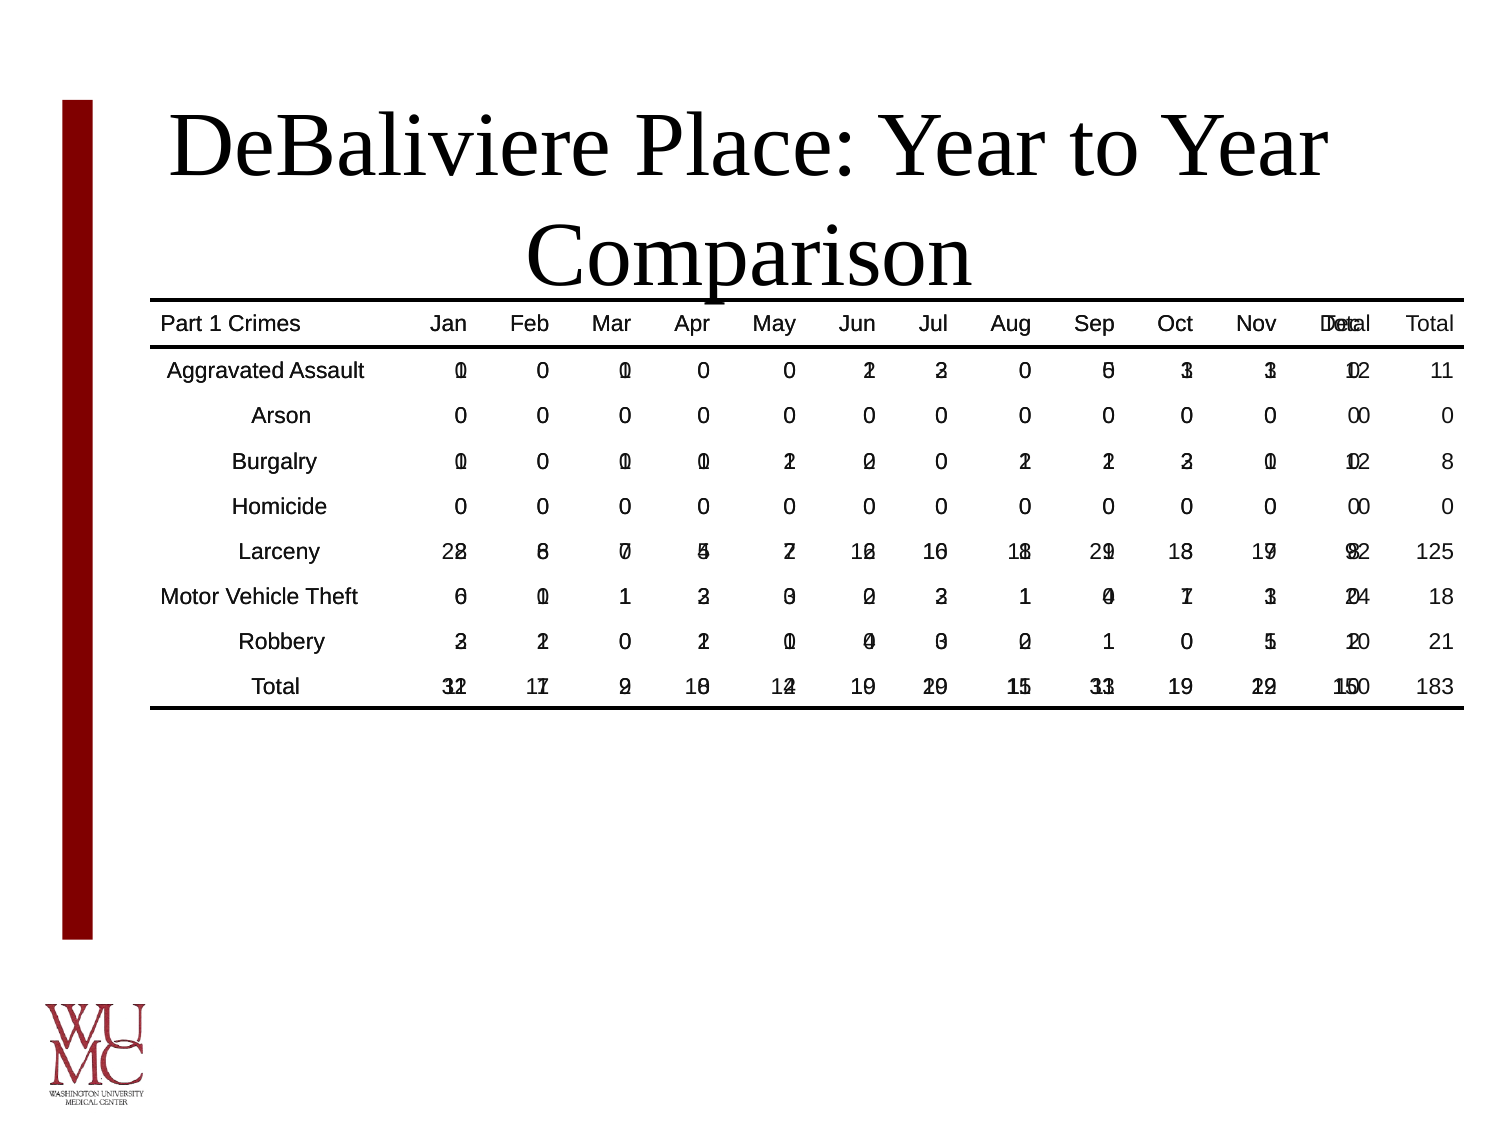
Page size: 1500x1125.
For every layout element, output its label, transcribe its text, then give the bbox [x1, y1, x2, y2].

table_cell 125 [1381, 528, 1464, 575]
table_cell 12 [1287, 437, 1381, 485]
table_cell 0 [560, 528, 642, 575]
table_cell 0 [560, 395, 642, 437]
table_cell 0 [720, 349, 807, 395]
table_cell 8 [1381, 437, 1464, 485]
table_cell 92 [1287, 528, 1381, 575]
table_cell 11 [398, 665, 478, 706]
table_cell 18 [1381, 575, 1464, 618]
table_cell 2 [720, 528, 807, 575]
table_cell 0 [1042, 395, 1125, 437]
table_cell 0 [560, 349, 642, 395]
table_cell 0 [642, 395, 720, 437]
table_cell 1 [1204, 349, 1287, 395]
table_cell 4 [1042, 575, 1125, 618]
table_cell 17 [1204, 528, 1287, 575]
table_header Sep [1042, 302, 1125, 345]
table_cell 0 [1287, 485, 1381, 528]
table_header Aug [958, 302, 1042, 345]
table_header Nov [1204, 302, 1287, 345]
table_cell Arson [150, 395, 398, 437]
table_cell 2 [807, 349, 886, 395]
table_cell 1 [560, 437, 642, 485]
table_cell 0 [398, 395, 478, 437]
table_cell 0 [478, 349, 560, 395]
table_cell 0 [560, 485, 642, 528]
table_cell 6 [807, 528, 886, 575]
table_cell 19 [1125, 665, 1204, 706]
table_cell 8 [958, 528, 1042, 575]
table_cell 1 [1204, 618, 1287, 665]
table_cell 2 [720, 437, 807, 485]
table_cell 12 [1287, 349, 1381, 395]
table_cell 0 [886, 437, 958, 485]
table_cell 1 [958, 575, 1042, 618]
table_cell 11 [958, 665, 1042, 706]
table_cell 3 [1204, 575, 1287, 618]
table_cell 10 [886, 528, 958, 575]
table_cell 0 [398, 349, 478, 395]
table_cell 150 [1287, 665, 1381, 706]
table_cell 3 [886, 349, 958, 395]
table_cell 0 [807, 618, 886, 665]
table_cell Burgalry [150, 437, 398, 485]
table_cell 2 [958, 437, 1042, 485]
table_cell 8 [1125, 528, 1204, 575]
table_cell 0 [886, 395, 958, 437]
table_header Jan [398, 302, 478, 345]
table_cell 0 [1381, 395, 1464, 437]
table_cell 0 [958, 485, 1042, 528]
table_cell 2 [642, 575, 720, 618]
table_header Apr [642, 302, 720, 345]
table_cell 2 [807, 575, 886, 618]
table_cell 1 [478, 575, 560, 618]
table_cell 3 [886, 575, 958, 618]
title DeBaliviere Place: Year to Year Comparison [112, 99, 1388, 288]
table_cell 0 [807, 395, 886, 437]
table_cell 1 [398, 437, 478, 485]
table_cell 11 [1381, 349, 1464, 395]
table_cell 2 [478, 618, 560, 665]
table_cell 8 [478, 528, 560, 575]
table_cell 1 [642, 618, 720, 665]
table_cell 0 [1125, 395, 1204, 437]
table_header Mar [560, 302, 642, 345]
table_cell 0 [642, 349, 720, 395]
table_cell 10 [807, 665, 886, 706]
table_cell 0 [478, 485, 560, 528]
table_header Jul [886, 302, 958, 345]
table_cell 0 [1125, 485, 1204, 528]
table_cell Aggravated Assault [150, 349, 398, 395]
table_cell Homicide [150, 485, 398, 528]
table_header Part 1 Crimes [150, 302, 398, 345]
table_cell 19 [886, 665, 958, 706]
table_cell 0 [720, 575, 807, 618]
table_header Feb [478, 302, 560, 345]
table_cell 0 [807, 485, 886, 528]
table_cell 0 [1204, 485, 1287, 528]
table_cell 0 [1381, 485, 1464, 528]
table_cell 0 [886, 485, 958, 528]
table_cell 24 [1287, 575, 1381, 618]
table_cell 0 [958, 618, 1042, 665]
table_header Oct [1125, 302, 1204, 345]
table_cell 8 [642, 665, 720, 706]
table_cell Larceny [150, 528, 398, 575]
table_cell 4 [642, 528, 720, 575]
table_cell 183 [1381, 665, 1464, 706]
table_cell 5 [1042, 349, 1125, 395]
table_cell 2 [398, 618, 478, 665]
table_header Total [1381, 302, 1464, 345]
table_cell 0 [398, 485, 478, 528]
table_cell 0 [958, 349, 1042, 395]
table_cell 0 [720, 395, 807, 437]
table_cell 0 [720, 618, 807, 665]
table_cell 0 [642, 485, 720, 528]
table_cell 4 [720, 665, 807, 706]
table_cell 0 [478, 437, 560, 485]
table_cell 21 [1381, 618, 1464, 665]
table_cell Total [150, 665, 398, 706]
table_cell Motor Vehicle Theft [150, 575, 398, 618]
table_cell 0 [1204, 395, 1287, 437]
table_cell 10 [1287, 618, 1381, 665]
table_cell 7 [1125, 575, 1204, 618]
table_cell 0 [1042, 485, 1125, 528]
table_cell 0 [958, 395, 1042, 437]
table_cell 33 [1042, 665, 1125, 706]
table_cell 0 [1287, 395, 1381, 437]
table_cell 0 [560, 618, 642, 665]
table_cell 0 [720, 485, 807, 528]
table_cell 0 [807, 437, 886, 485]
table_cell 11 [478, 665, 560, 706]
table_cell 1 [560, 575, 642, 618]
table_cell Robbery [150, 618, 398, 665]
table_cell 21 [1042, 528, 1125, 575]
table_header May [720, 302, 807, 345]
table_cell 0 [1204, 437, 1287, 485]
table_cell 2 [1042, 437, 1125, 485]
table_cell 22 [1204, 665, 1287, 706]
picture [41, 996, 156, 1113]
table_cell 1 [1125, 349, 1204, 395]
table_cell 0 [1125, 618, 1204, 665]
table_cell 1 [642, 437, 720, 485]
table_cell 0 [398, 575, 478, 618]
table_header Total [1287, 302, 1381, 345]
table_cell 2 [560, 665, 642, 706]
table_cell 1 [1042, 618, 1125, 665]
table_header Jun [807, 302, 886, 345]
table_cell 3 [886, 618, 958, 665]
table_cell 8 [398, 528, 478, 575]
table_cell 3 [1125, 437, 1204, 485]
table_cell 0 [478, 395, 560, 437]
